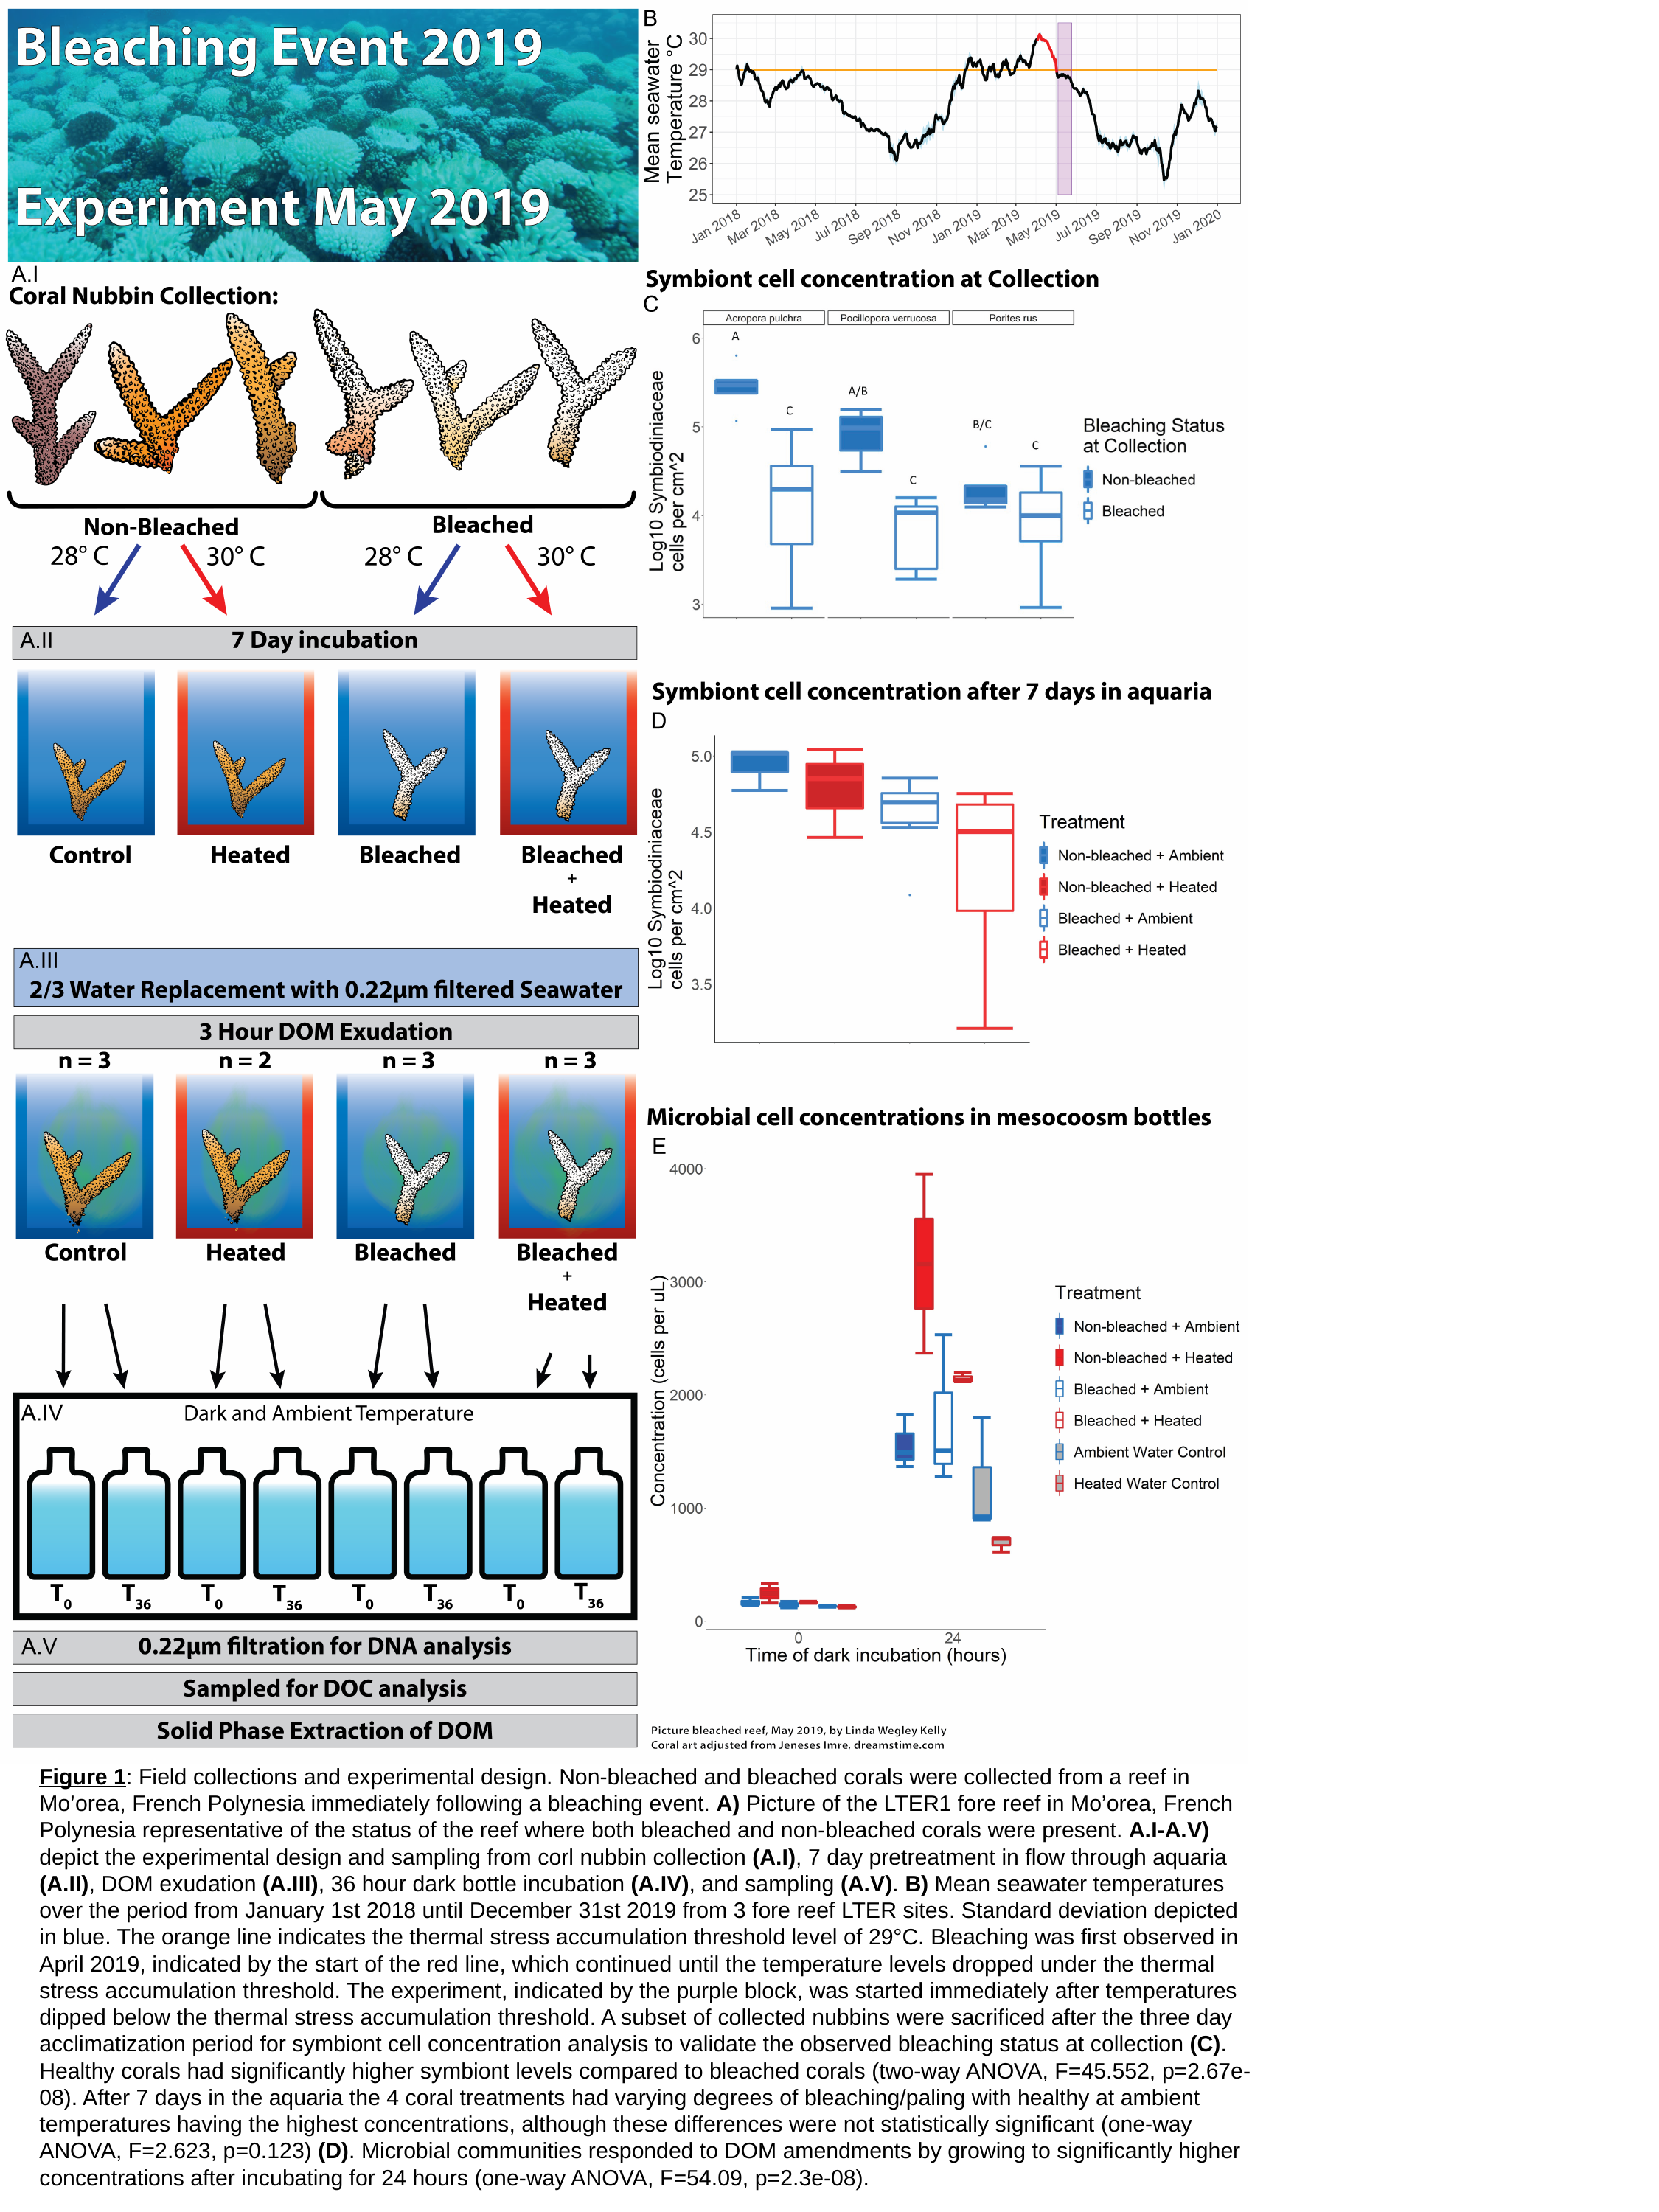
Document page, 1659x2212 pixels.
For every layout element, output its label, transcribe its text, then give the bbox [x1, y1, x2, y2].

picture [0, 0, 1248, 1764]
text_box Figure 1: Field collections and experimental design. Non-bleached and bleached corals were collected from a reef in Mo’orea, French Polynesia immediately following a bleaching event. A) Picture of the LTER1 fore reef in Mo’orea, French Polynesia representative of the status of the reef where both bleached and non-bleached corals were present. A.I-A.V) depict the experimental design and sampling from corl nubbin collection (A.I), 7 day pretreatment in flow through aquaria (A.II), DOM exudation (A.III), 36 hour dark bottle incubation (A.IV), and sampling (A.V). B) Mean seawater temperatures over the period from January 1st 2018 until December 31st 2019 from 3 fore reef LTER sites. Standard deviation depicted in blue. The orange line indicates the thermal stress accumulation threshold level of 29°C. Bleaching was first observed in April 2019, indicated by the start of the red line, which continued until the temperature levels dropped under the thermal stress accumulation threshold. The experiment, indicated by the purple block, was started immediately after temperatures dipped below the thermal stress accumulation threshold. A subset of collected nubbins were sacrificed after the three day acclimatization period for symbiont cell concentration analysis to validate the observed bleaching status at collection (C). Healthy corals had significantly higher symbiont levels compared to bleached corals (two-way ANOVA, F=45.552, p=2.67e-08). After 7 days in the aquaria the 4 coral treatments had varying degrees of bleaching/paling with healthy at ambient temperatures having the highest concentrations, although these differences were not statistically significant (one-way ANOVA, F=2.623, p=0.123) (D). Microbial communities responded to DOM amendments by growing to significantly higher concentrations after incubating for 24 hours (one-way ANOVA, F=54.09, p=2.3e-08). [0, 1722, 1295, 2212]
